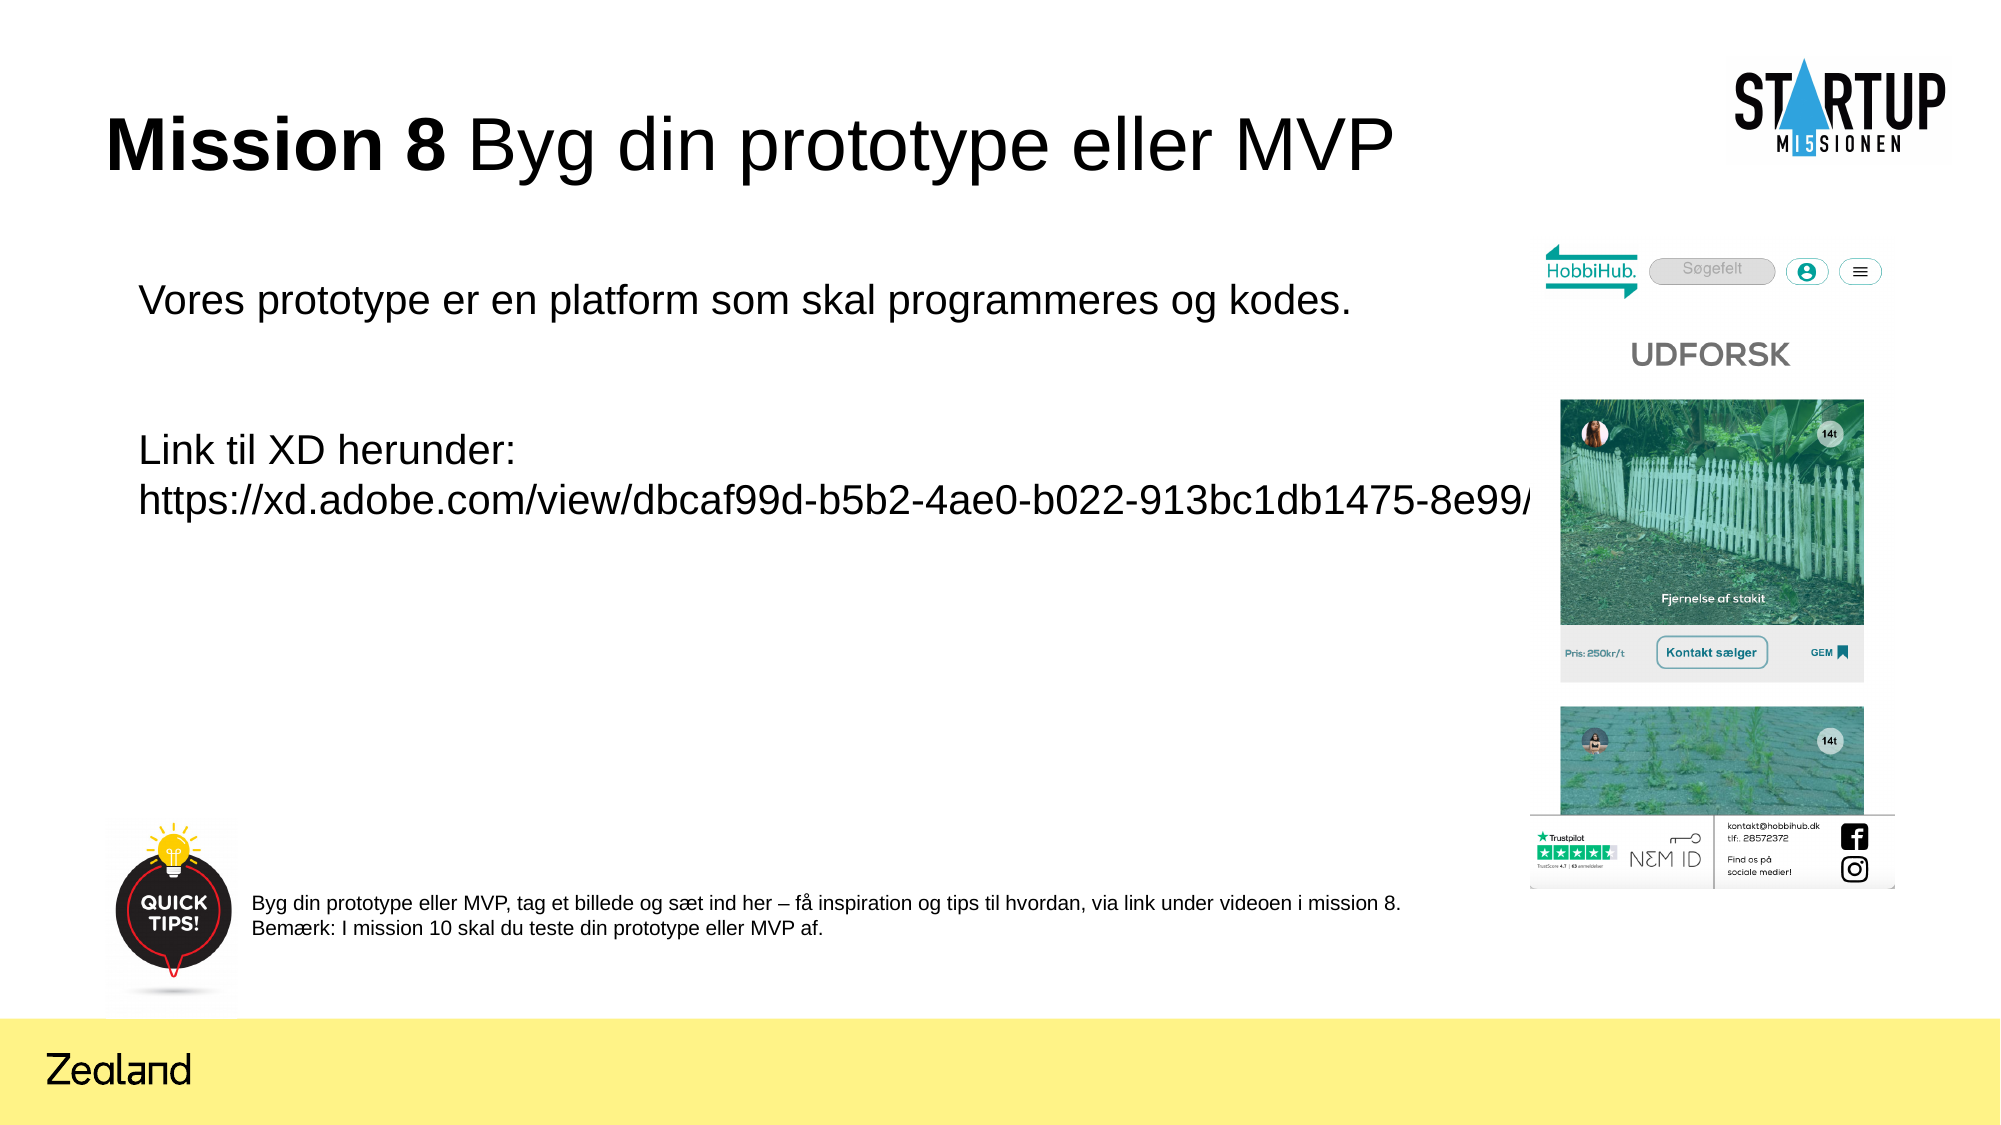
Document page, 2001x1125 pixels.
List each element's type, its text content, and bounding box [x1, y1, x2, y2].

picture [105, 818, 238, 1019]
text_box Vores prototype er en platform som skal programmeres og kodes. Link til XD herunder: https://xd.adobe.com/view/dbcaf99d-b5b2-4ae0-b022-913bc1db1475-8e99/ [138, 273, 1529, 574]
text_box Mission 8 Byg din prototype eller MVP [105, 106, 1451, 242]
picture [1726, 56, 1952, 165]
picture [1529, 236, 1895, 889]
list Byg din prototype eller MVP, tag et billede og sæt ind her – få inspiration og tips til hvordan, via link under videoen i mission 8. Bemærk: I mission 10 skal du teste din prototype eller MVP af. [251, 889, 1954, 951]
